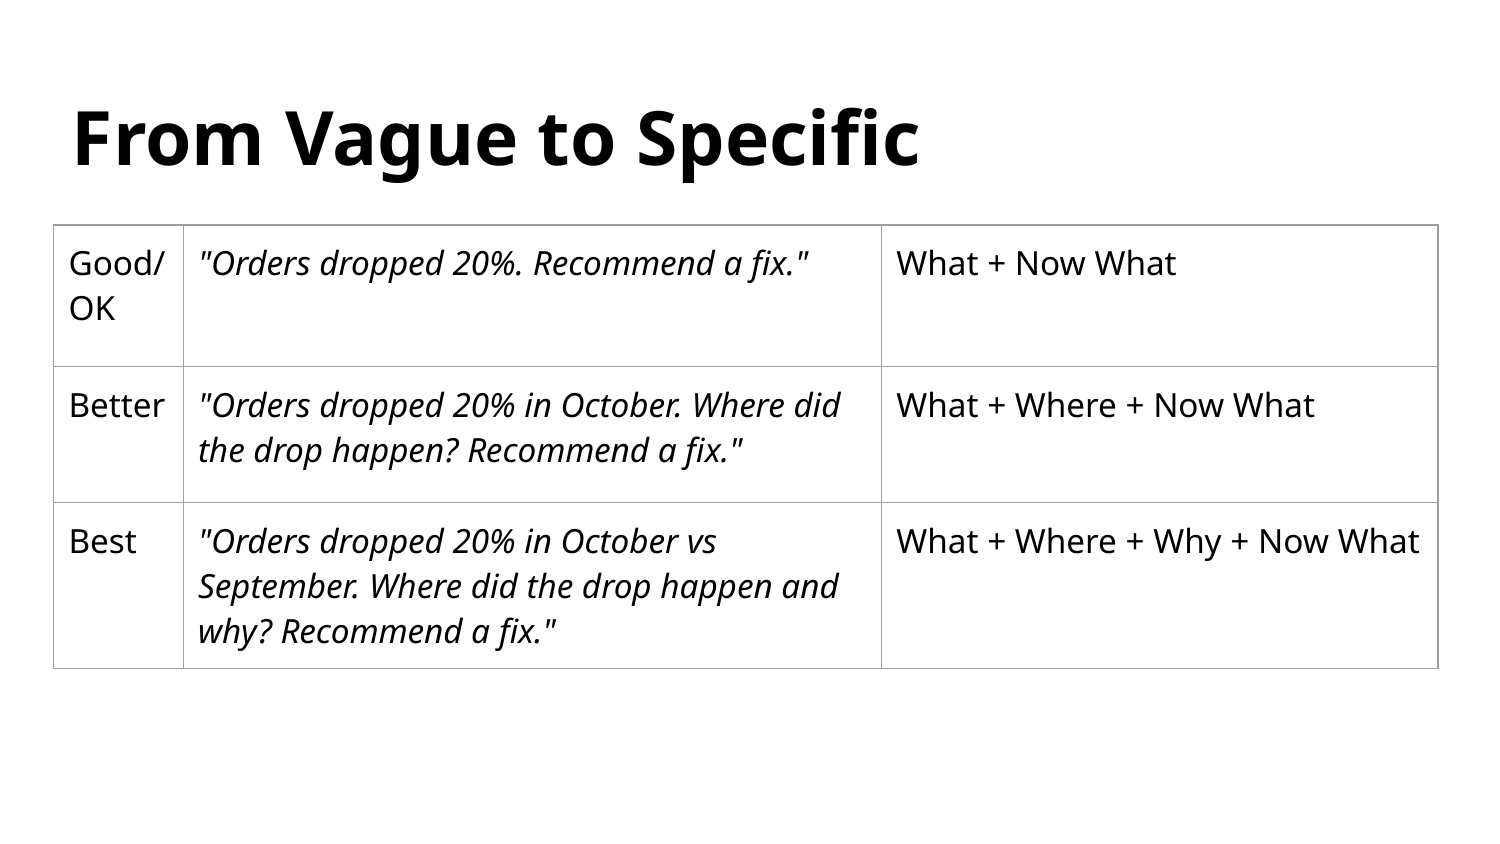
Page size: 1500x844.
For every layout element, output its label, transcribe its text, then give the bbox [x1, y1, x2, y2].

table_header Good/OK [54, 226, 183, 366]
table_cell What + Where + Why + Now What [882, 503, 1437, 668]
table_header "Orders dropped 20%. Recommend a fix." [184, 226, 881, 366]
table_cell Best [54, 503, 183, 668]
table_cell Better [54, 367, 183, 502]
table_cell What + Where + Now What [882, 367, 1437, 502]
title From Vague to Specific [71, 93, 1423, 205]
table_cell "Orders dropped 20% in October. Where did the drop happen? Recommend a fix." [184, 367, 881, 502]
table_cell "Orders dropped 20% in October vs September. Where did the drop happen and why? Recommend a fix." [184, 503, 881, 668]
table_header What + Now What [882, 226, 1437, 366]
